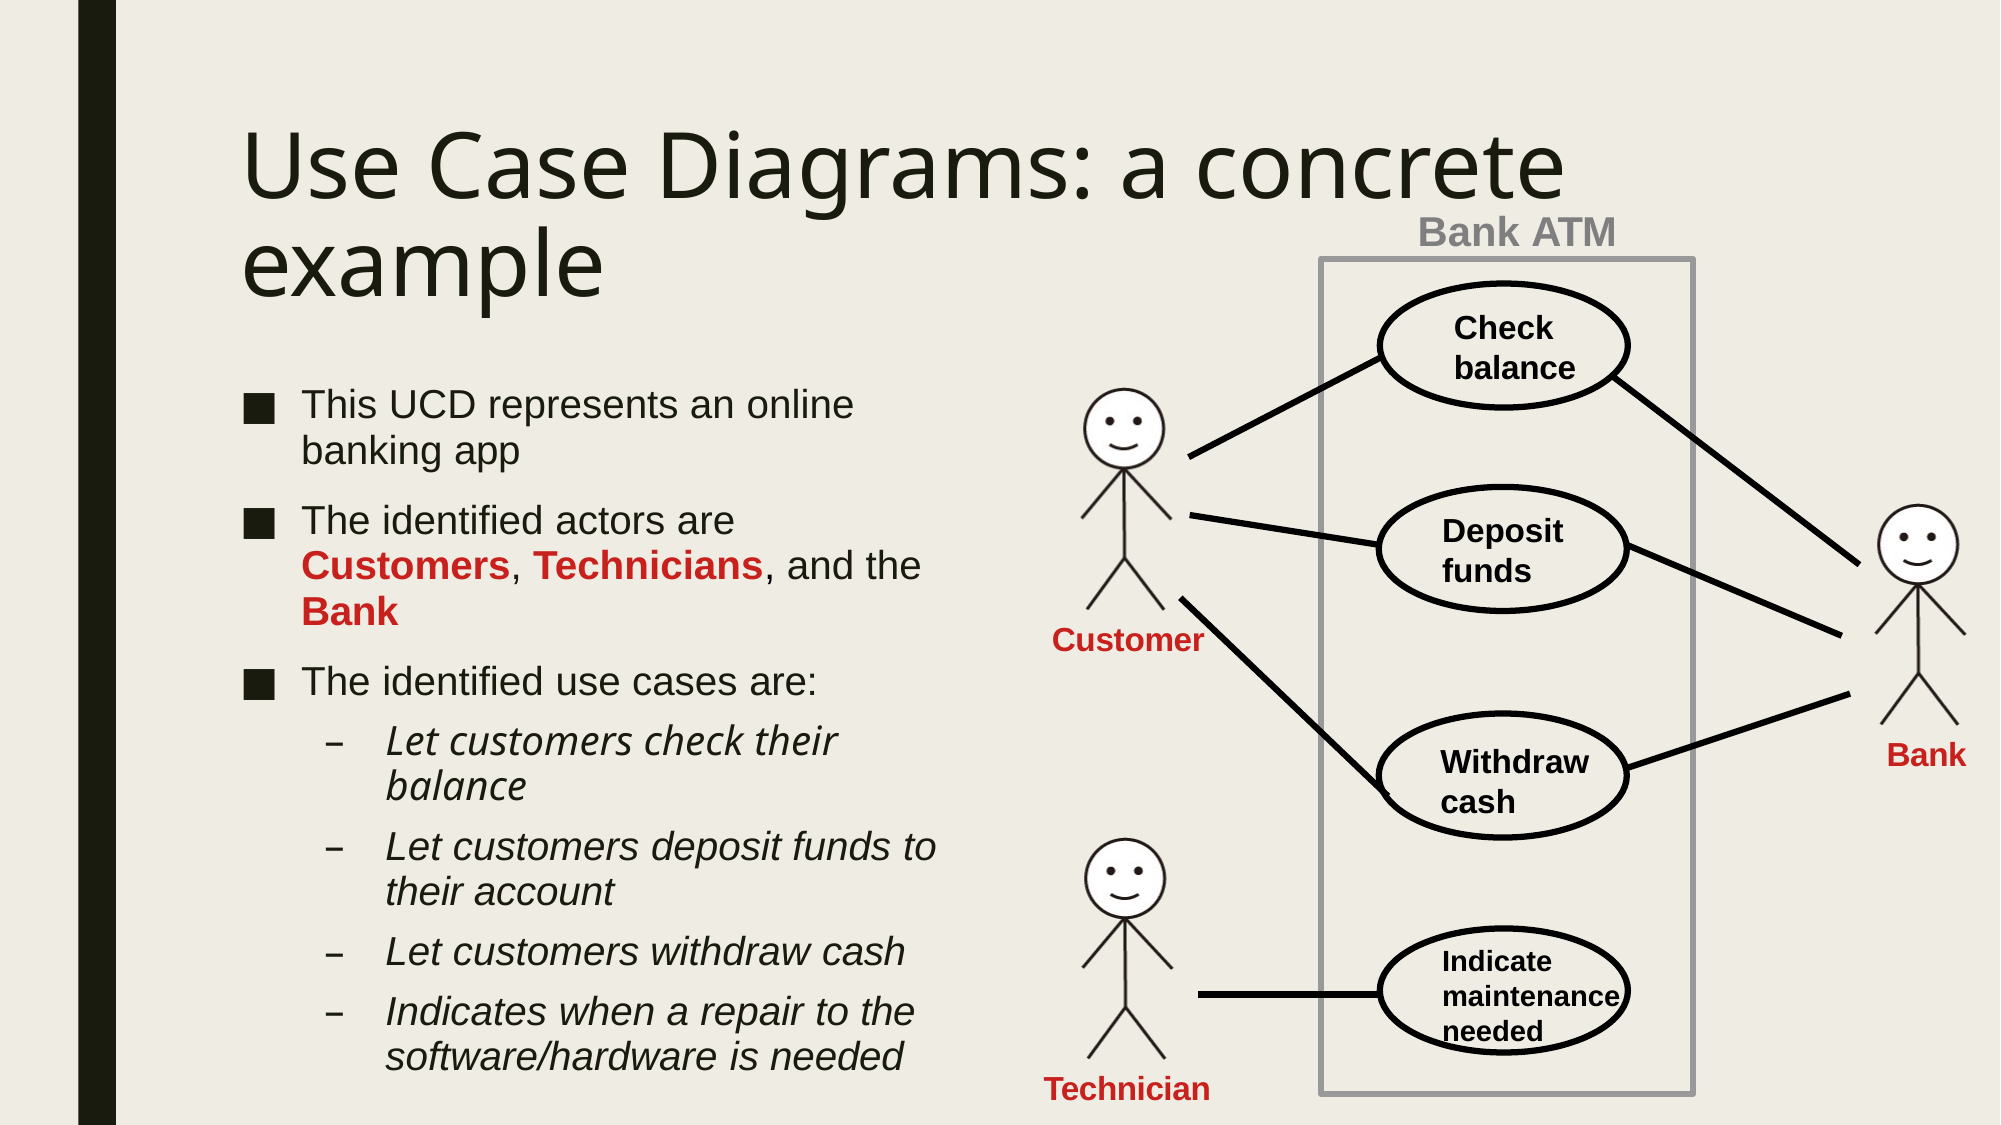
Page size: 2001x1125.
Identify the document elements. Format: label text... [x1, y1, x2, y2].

title Use Case Diagrams: a concrete example [225, 112, 1800, 357]
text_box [1006, 202, 2000, 1108]
list This UCD represents an online banking app The identified actors are Customers, Technicians, and the Bank The identified use cases are: Let customers check their balance Let customers deposit funds to their account Let customers withdraw cash Indicates when a repair to the software/hardware is needed [225, 375, 955, 1091]
